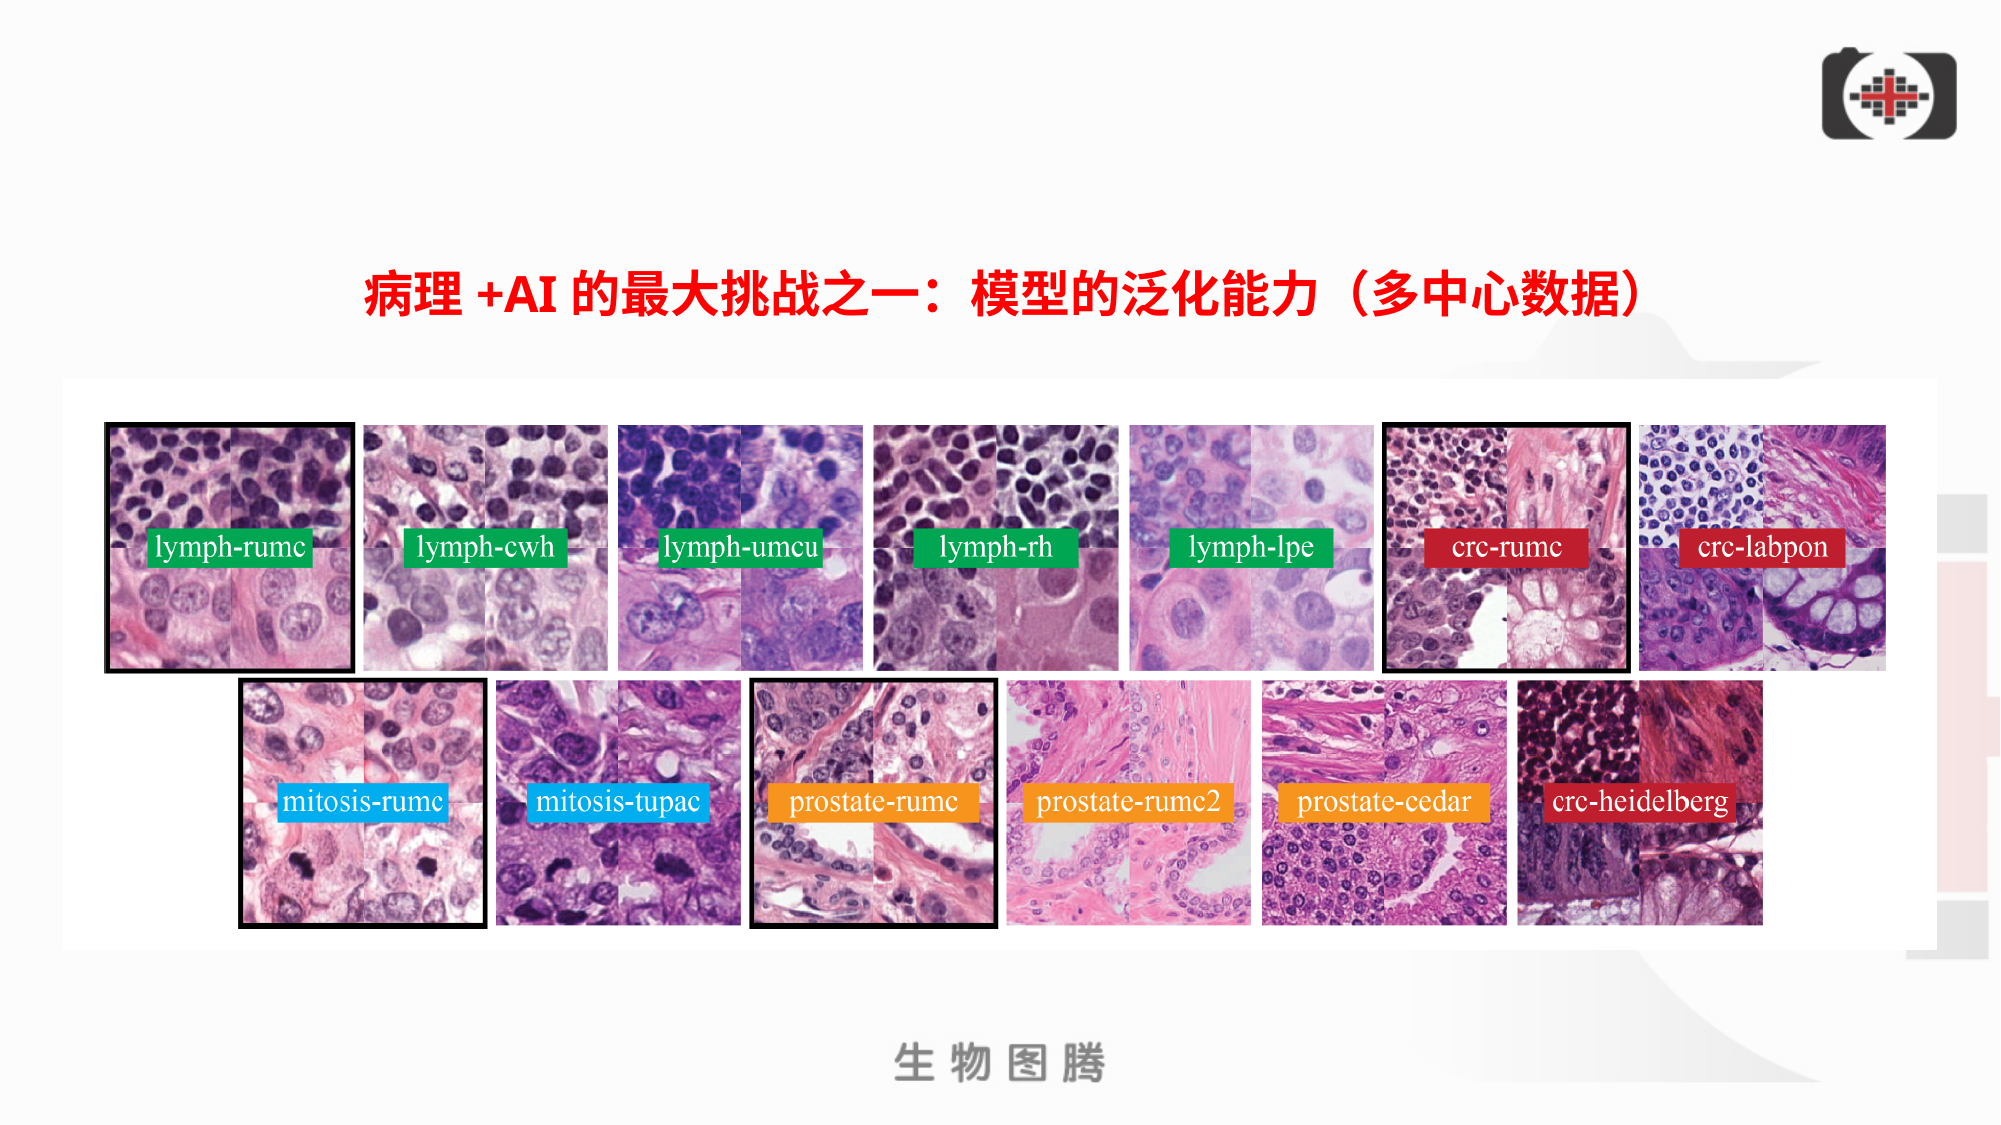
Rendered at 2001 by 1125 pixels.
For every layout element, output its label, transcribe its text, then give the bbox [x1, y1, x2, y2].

picture [0, 0, 2001, 1125]
text_box 病理+AI的最大挑战之一：模型的泛化能力（多中心数据） [349, 254, 1706, 330]
